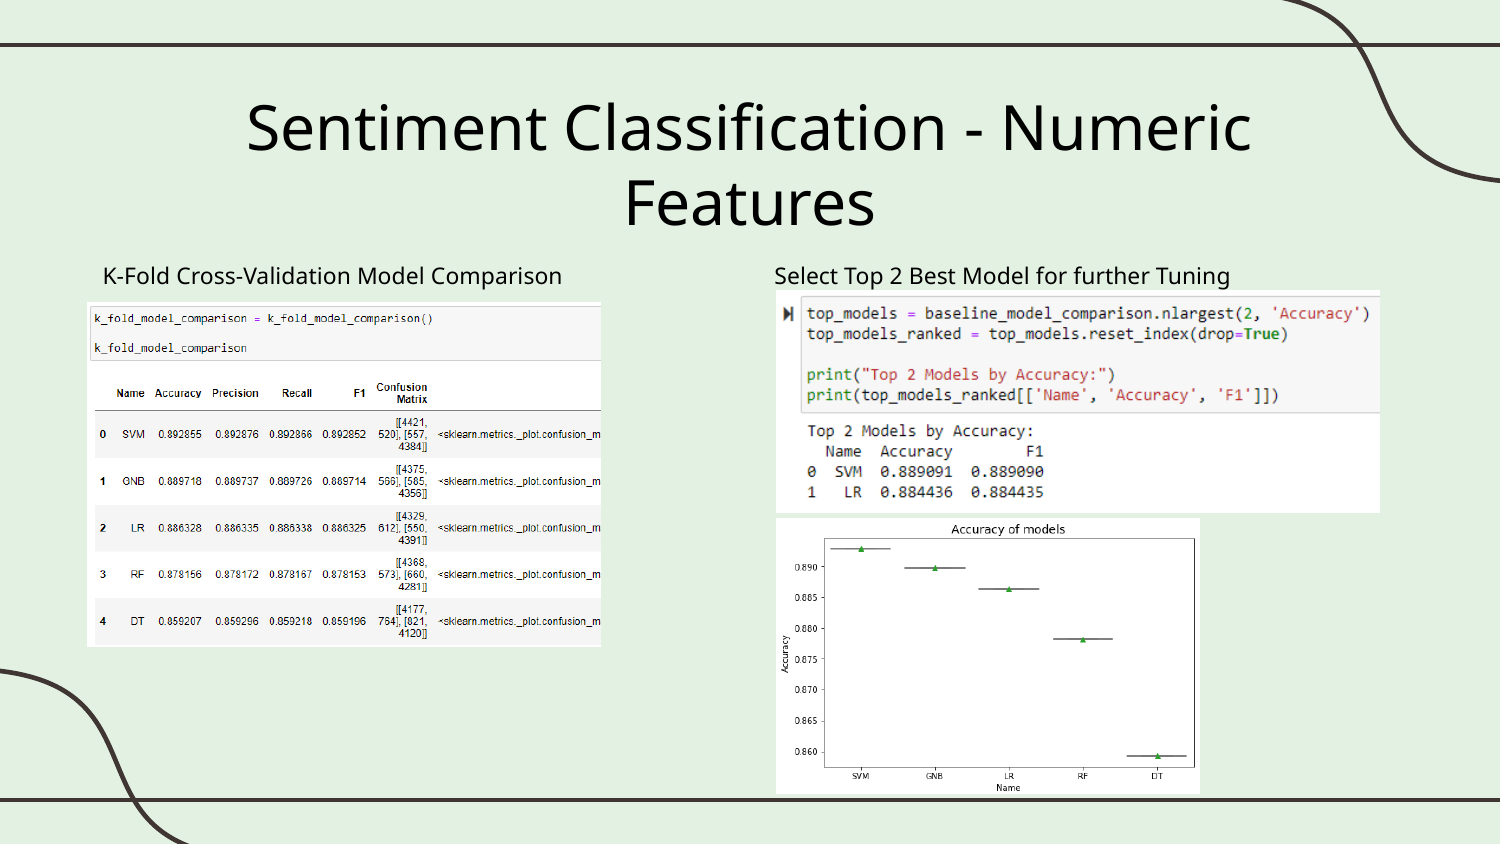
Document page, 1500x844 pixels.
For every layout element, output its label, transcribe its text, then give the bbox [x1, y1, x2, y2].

picture [87, 301, 601, 647]
picture [776, 290, 1381, 514]
title Sentiment Classification - Numeric Features [150, 72, 1350, 167]
text_box K-Fold Cross-Validation Model Comparison [87, 246, 760, 303]
text_box Select Top 2 Best Model for further Tuning [759, 246, 1488, 291]
picture [776, 518, 1200, 794]
